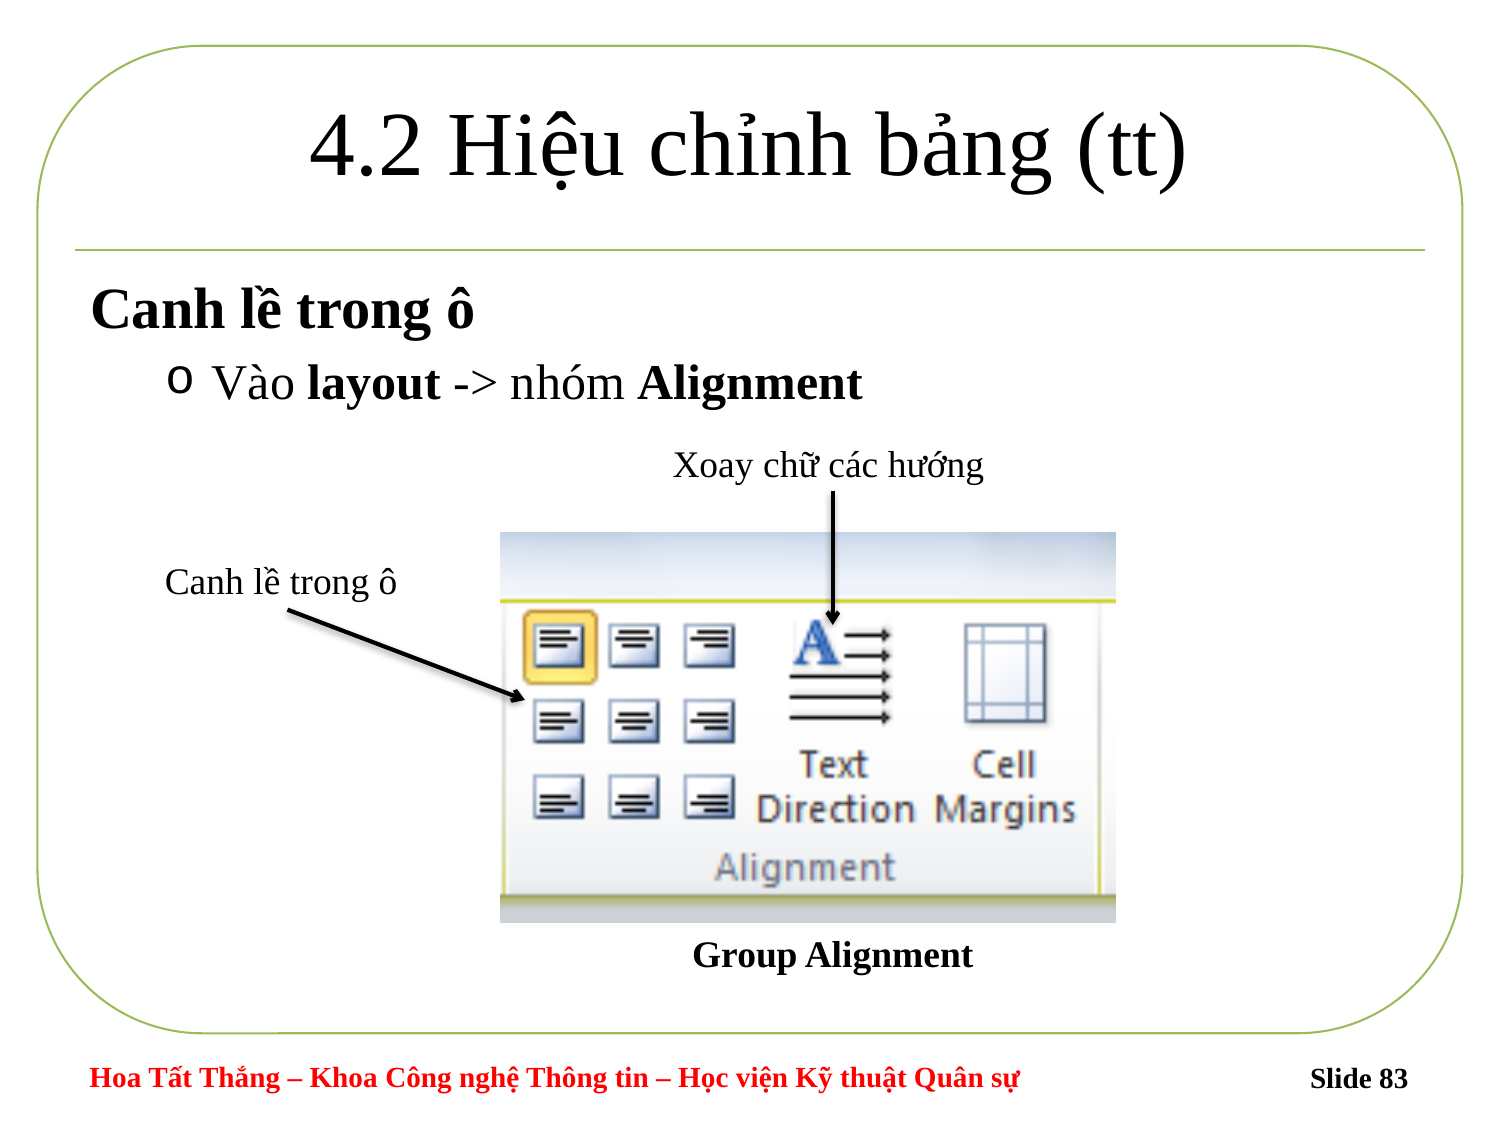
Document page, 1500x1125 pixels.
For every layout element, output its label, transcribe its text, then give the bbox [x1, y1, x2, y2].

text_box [287, 610, 526, 701]
title 4.2 Hiệu chỉnh bảng (tt) [75, 45, 1425, 233]
list Canh lề trong ô Vào layout -> nhóm Alignment [75, 262, 1425, 1005]
text_box Group Alignment [620, 931, 1046, 982]
picture [499, 532, 1116, 923]
text_box Xoay chữ các hướng [657, 432, 1008, 493]
text_box Canh lề trong ô [150, 549, 425, 610]
